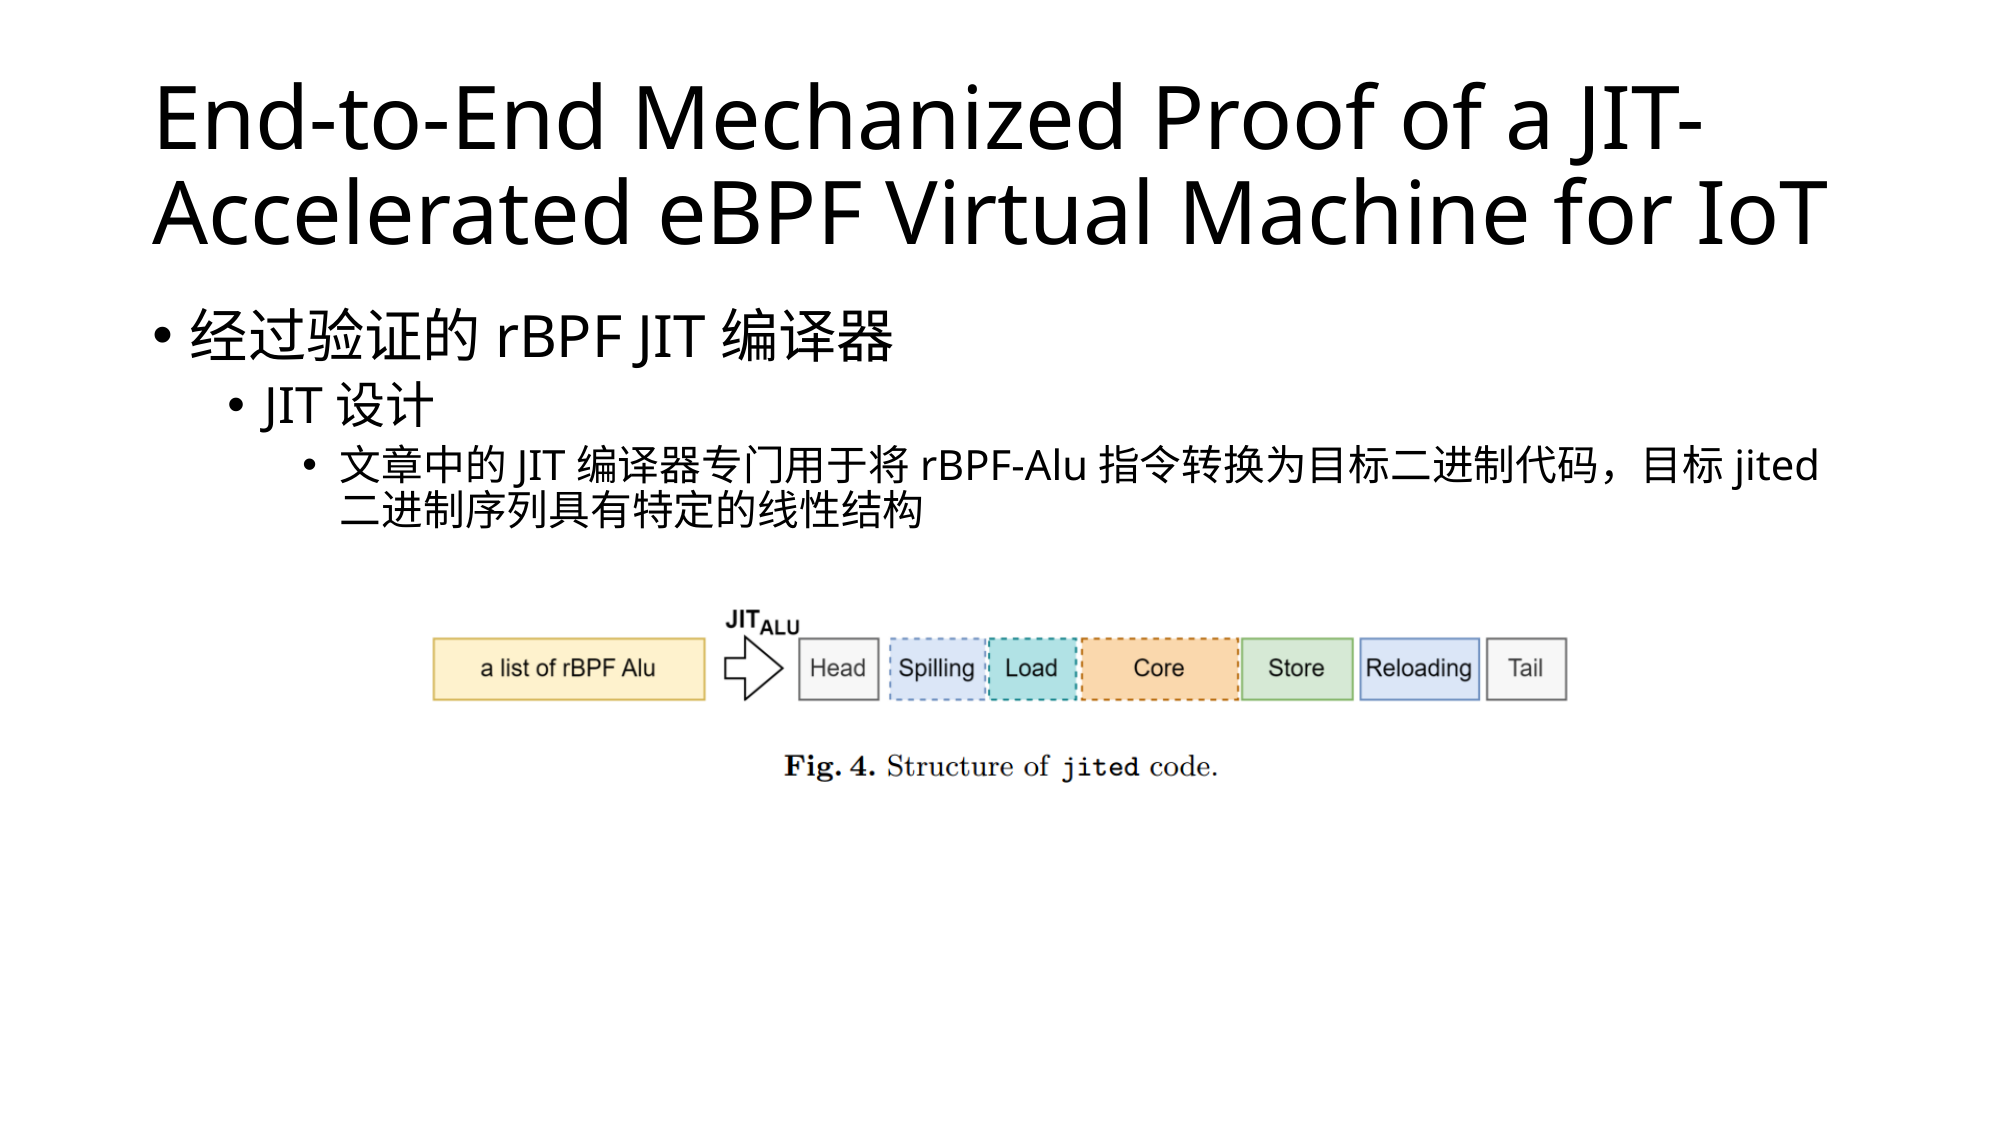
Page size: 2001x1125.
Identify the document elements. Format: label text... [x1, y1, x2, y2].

list 经过验证的rBPF JIT编译器 JIT设计 文章中的JIT编译器专门用于将rBPF-Alu指令转换为目标二进制代码，目标jited二进制序列具有特定的线性结构 [137, 299, 1863, 1014]
title End-to-End Mechanized Proof of a JIT-Accelerated eBPF Virtual Machine for IoT [137, 59, 1863, 278]
picture [398, 562, 1602, 807]
